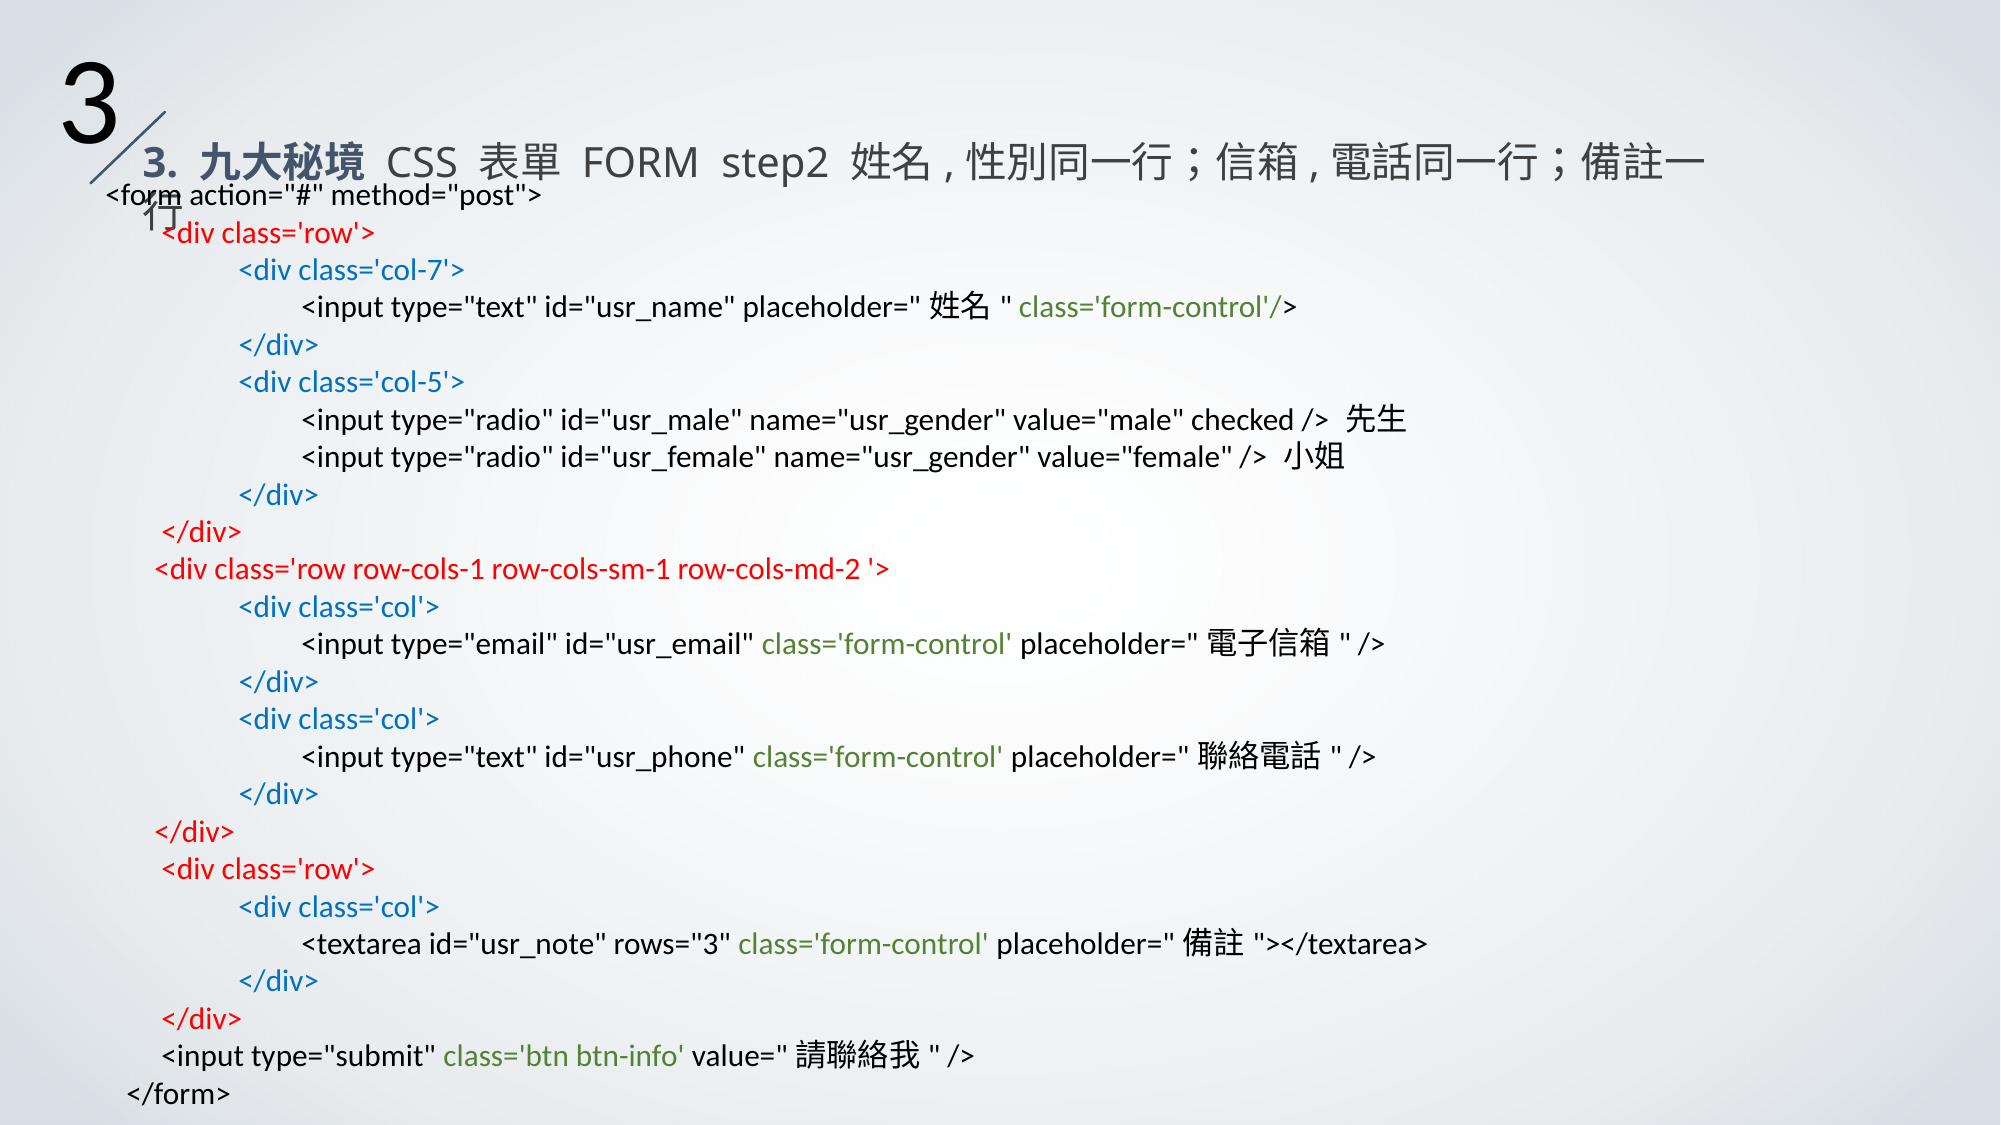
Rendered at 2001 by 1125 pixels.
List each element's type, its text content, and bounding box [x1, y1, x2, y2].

text_box 3. 九大秘境 CSS 表單 FORM step2 姓名,性別同一行；信箱,電話同一行；備註一行 [214, 127, 1738, 167]
picture [0, 0, 2001, 1125]
text_box 3 [42, 10, 214, 176]
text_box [90, 111, 165, 184]
text_box <form action="#" method="post"> <div class='row'> <div class='col-7'> <input type="text" id="usr_name" placeholder="姓名" class='form-control'/> </div> <div class='col-5'> <input type="radio" id="usr_male" name="usr_gender" value="male" checked /> 先生 <input type="radio" id="usr_female" name="usr_gender" value="female" /> 小姐 </div> </div> <div class='row row-cols-1 row-cols-sm-1 row-cols-md-2 '> <div class='col'> <input type="email" id="usr_email" class='form-control' placeholder="電子信箱" /> </div> <div class='col'> <input type="text" id="usr_phone" class='form-control' placeholder="聯絡電話" /> </div> </div> <div class='row'> <div class='col'> <textarea id="usr_note" rows="3" class='form-control' placeholder="備註"></textarea> </div> </div> <input type="submit" class='btn btn-info' value="請聯絡我" /> </form> [90, 167, 2000, 1118]
